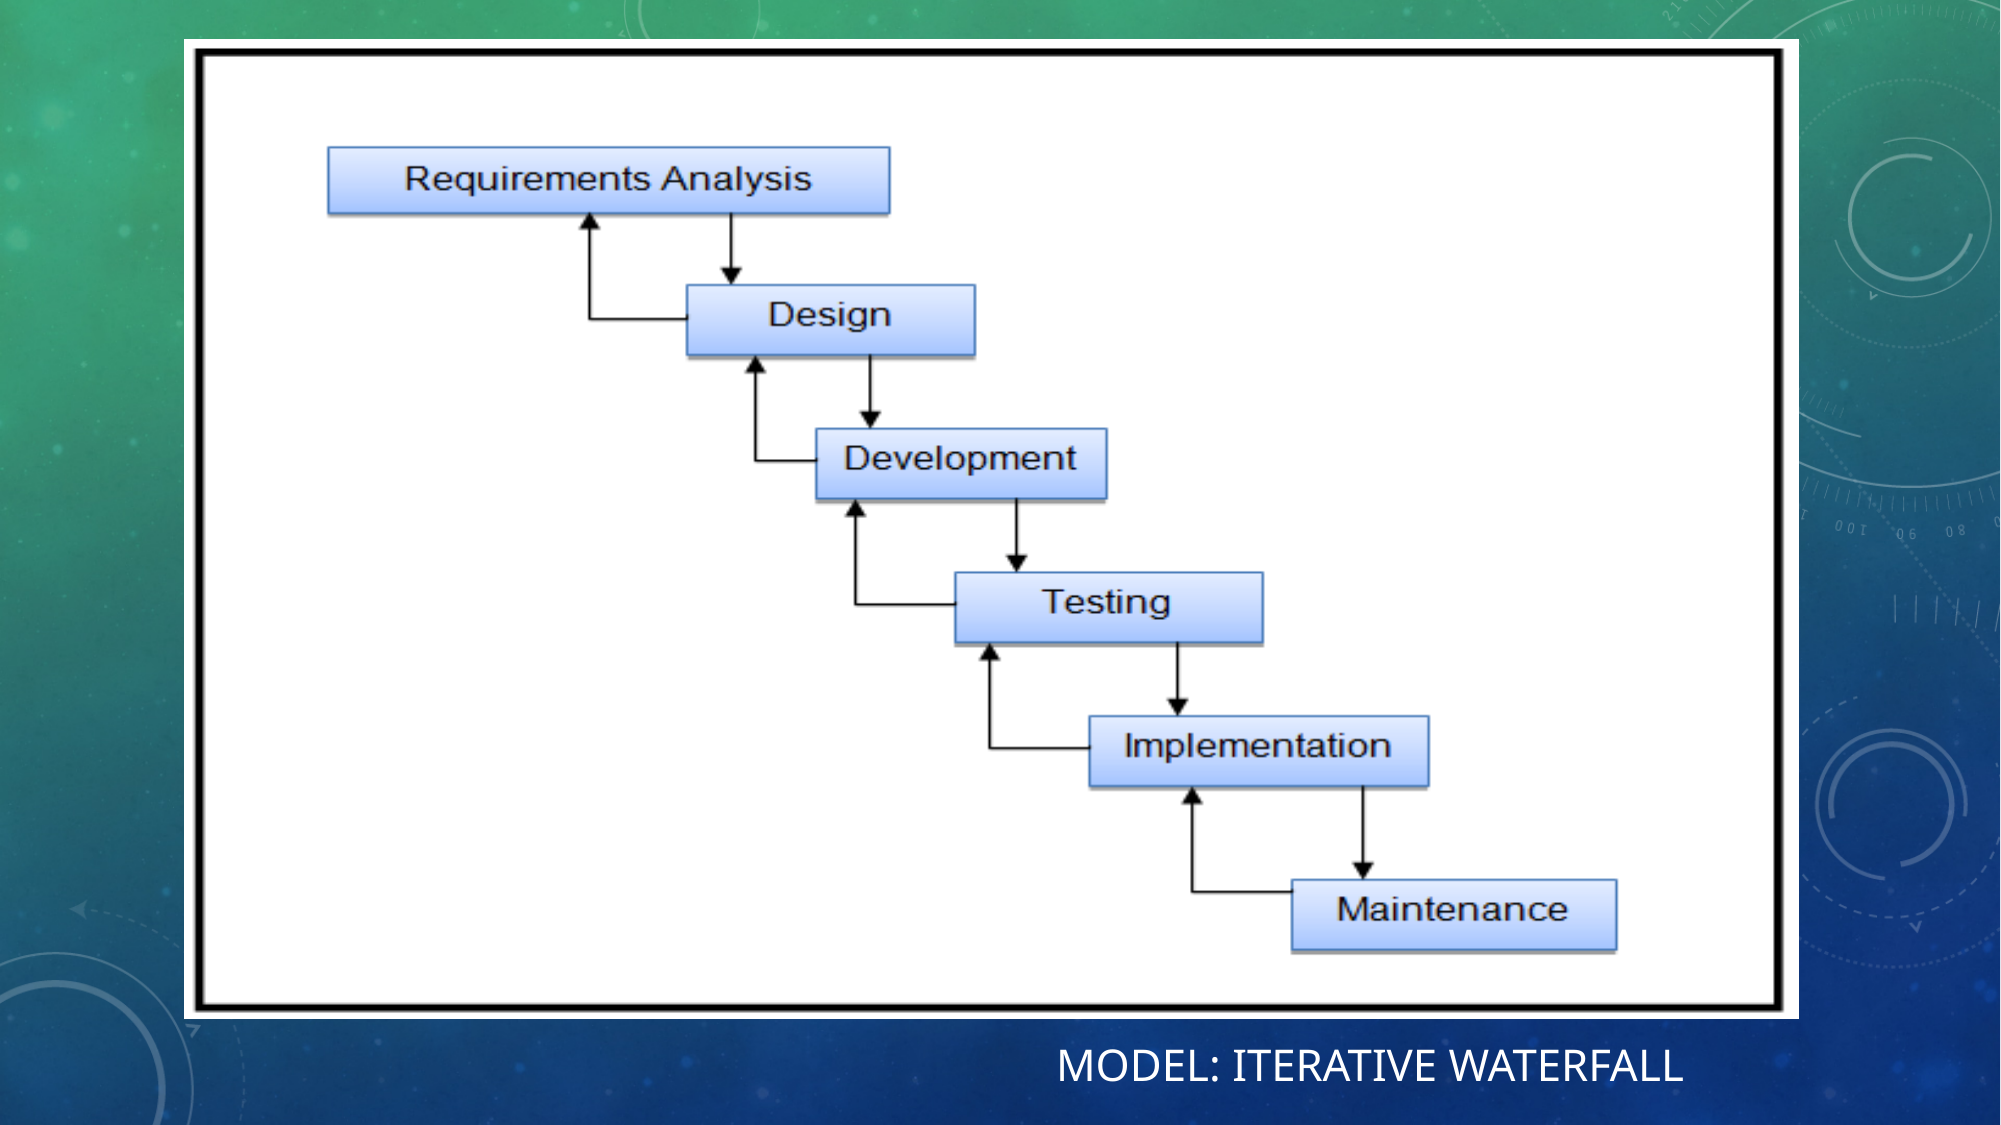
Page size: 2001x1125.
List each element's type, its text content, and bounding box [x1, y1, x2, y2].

title MODEL: ITERATIVE WATERFALL [1041, 1030, 1800, 1111]
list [184, 39, 1799, 1019]
picture [0, 0, 2001, 1125]
